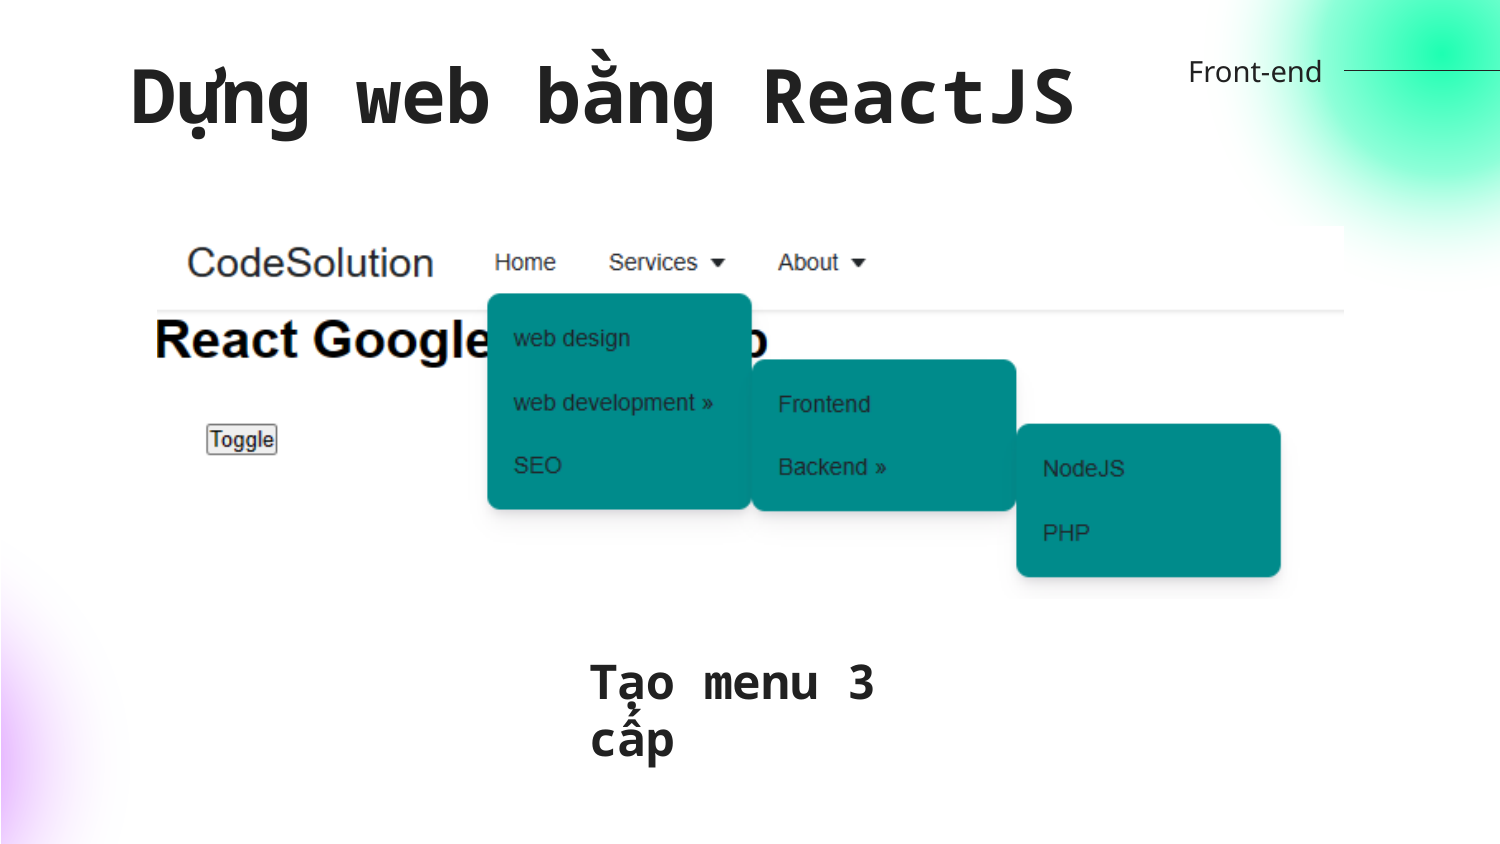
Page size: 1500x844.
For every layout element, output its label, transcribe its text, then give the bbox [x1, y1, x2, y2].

title Dựng web bằng ReactJS [116, 33, 1384, 189]
text_box Front-end [1173, 41, 1344, 99]
picture [157, 226, 1344, 599]
text_box Tạo menu 3 cấp [574, 636, 984, 700]
